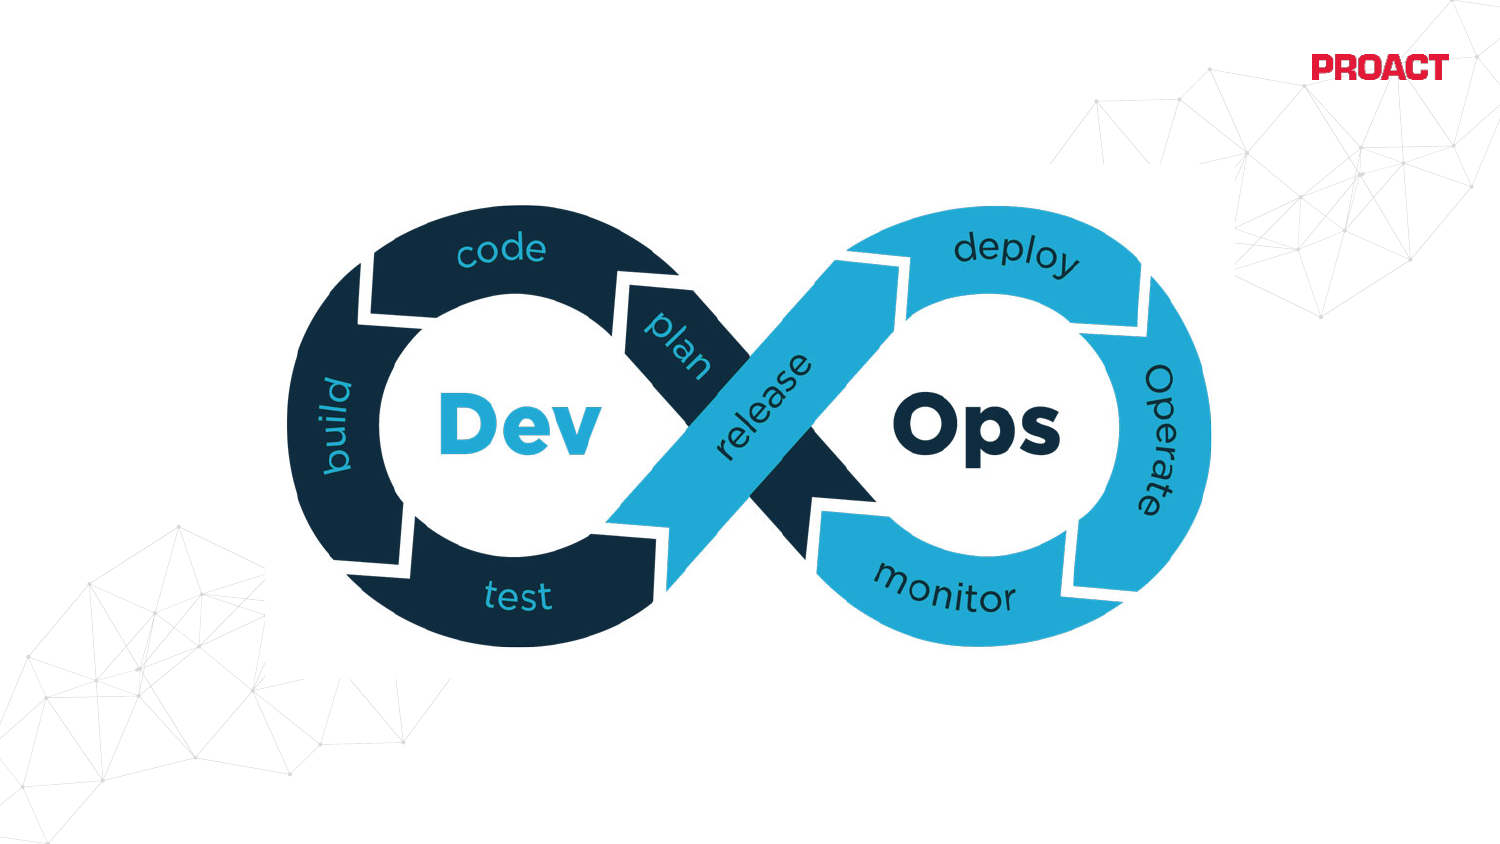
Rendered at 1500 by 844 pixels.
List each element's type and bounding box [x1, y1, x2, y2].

picture [265, 164, 1235, 680]
picture [1312, 54, 1449, 80]
